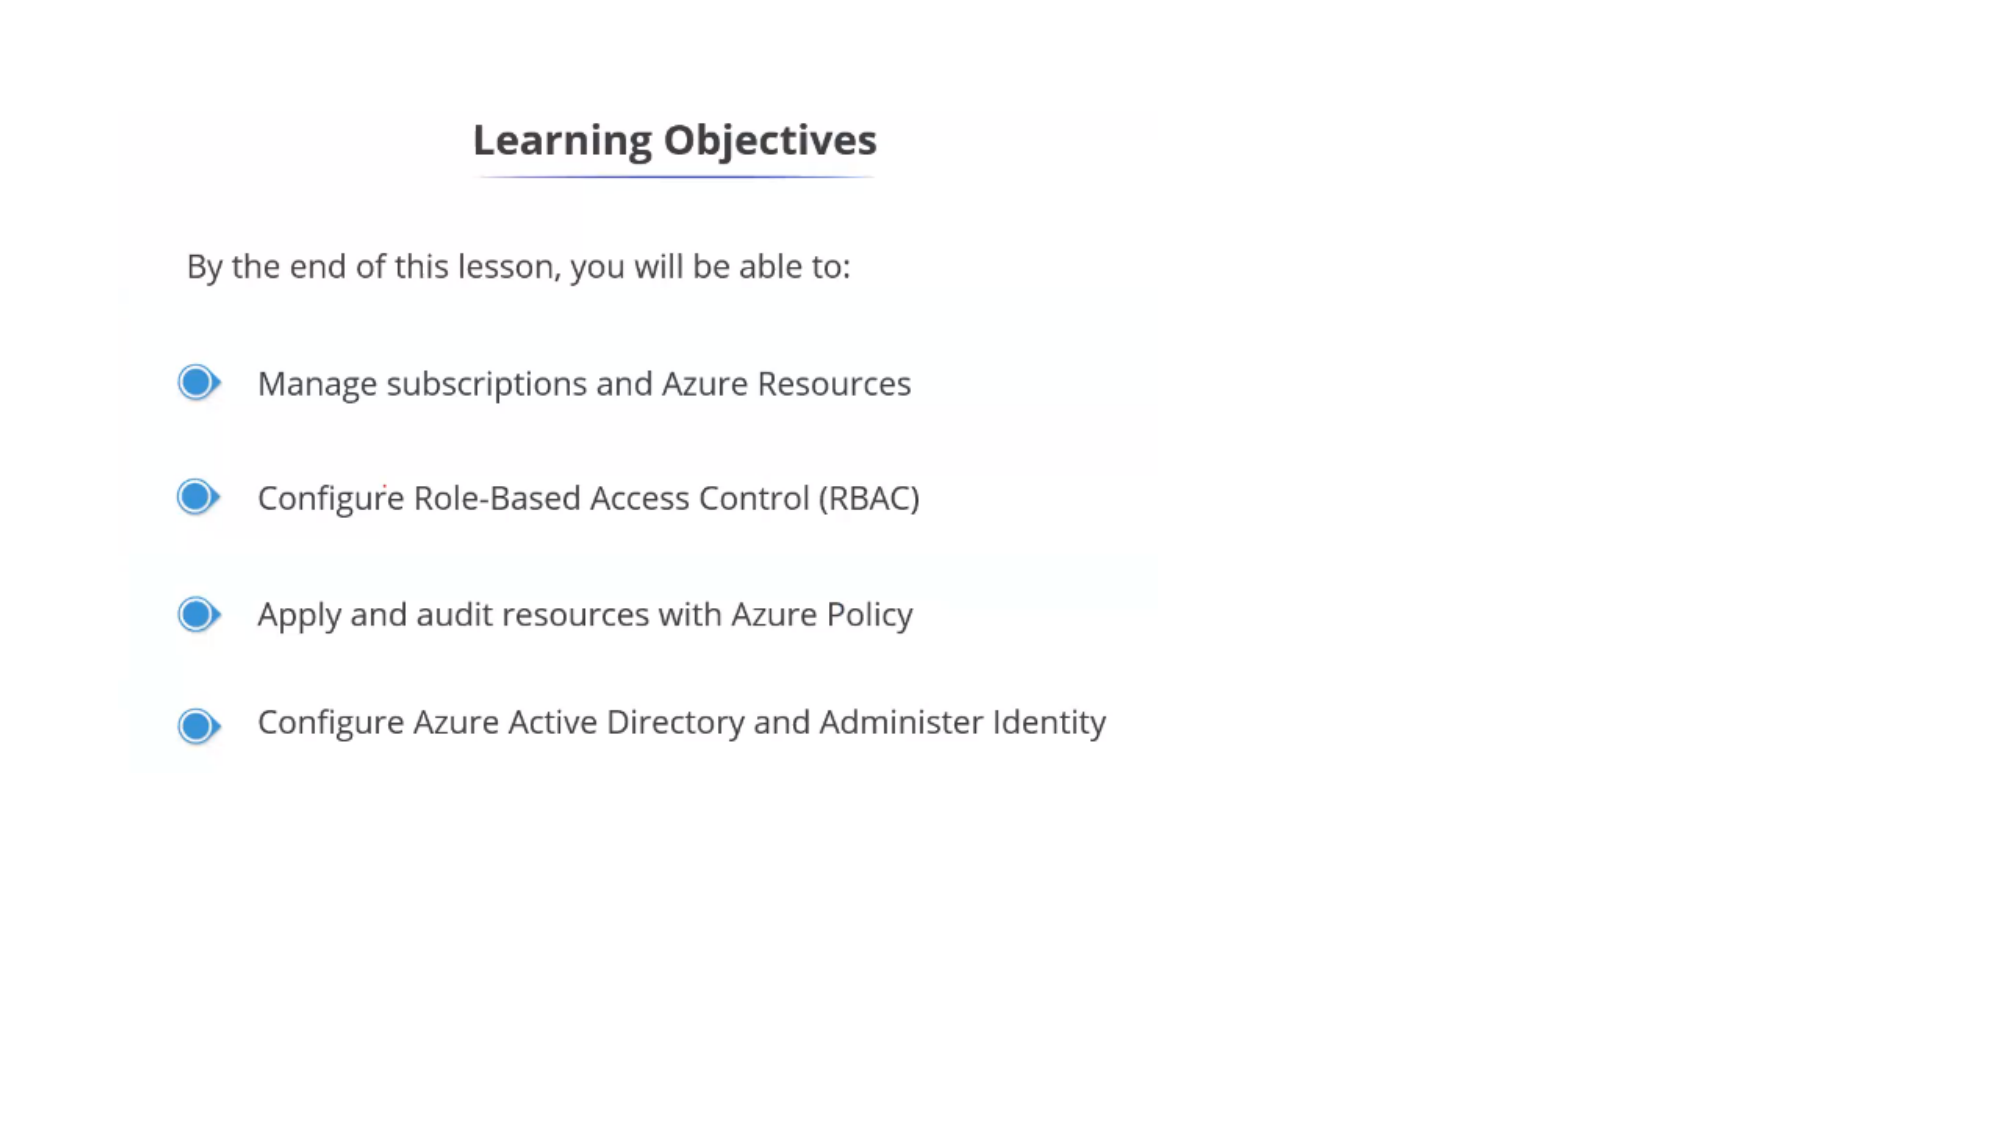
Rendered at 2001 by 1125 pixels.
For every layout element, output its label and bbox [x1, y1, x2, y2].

picture [118, 111, 1158, 773]
